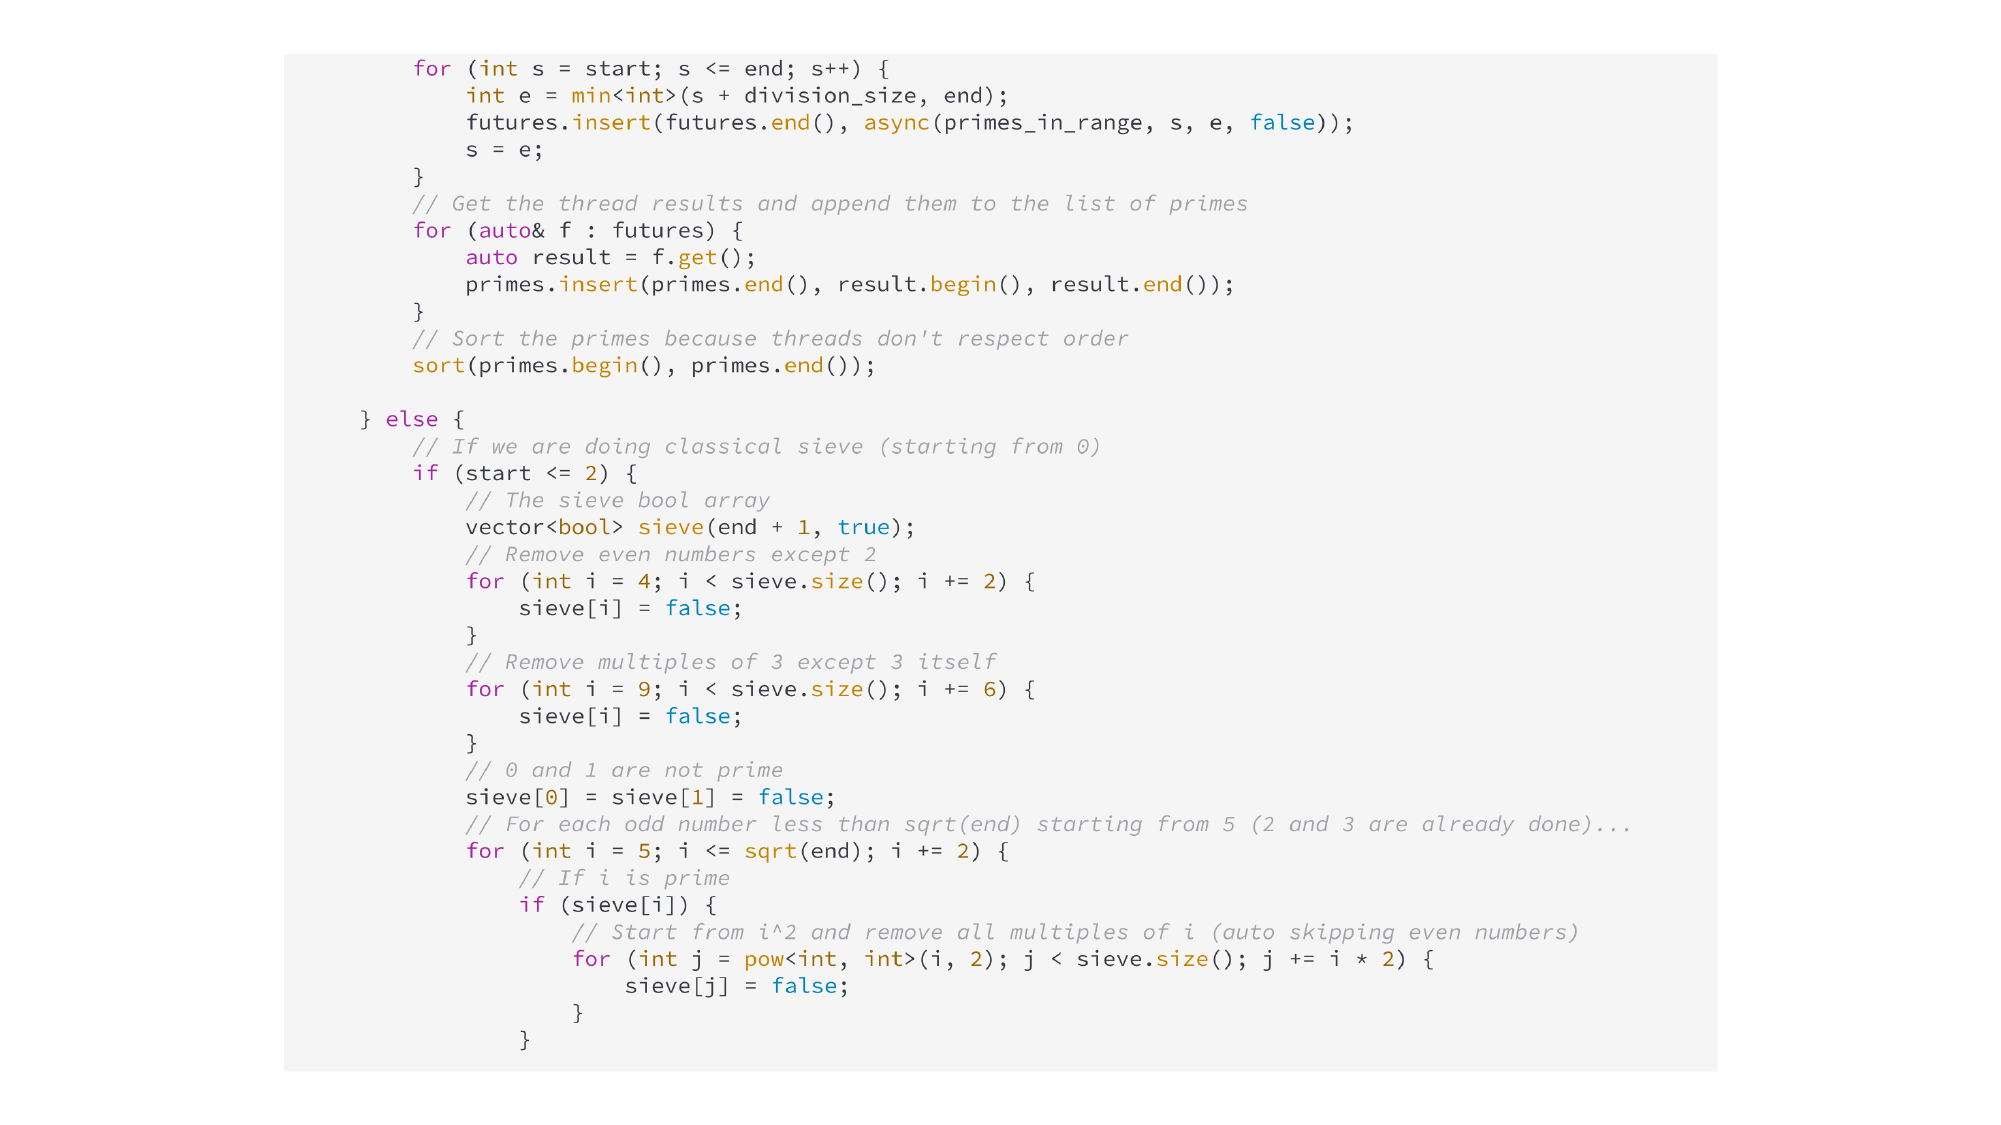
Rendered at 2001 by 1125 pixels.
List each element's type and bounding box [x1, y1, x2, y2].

picture [203, 0, 1796, 1125]
